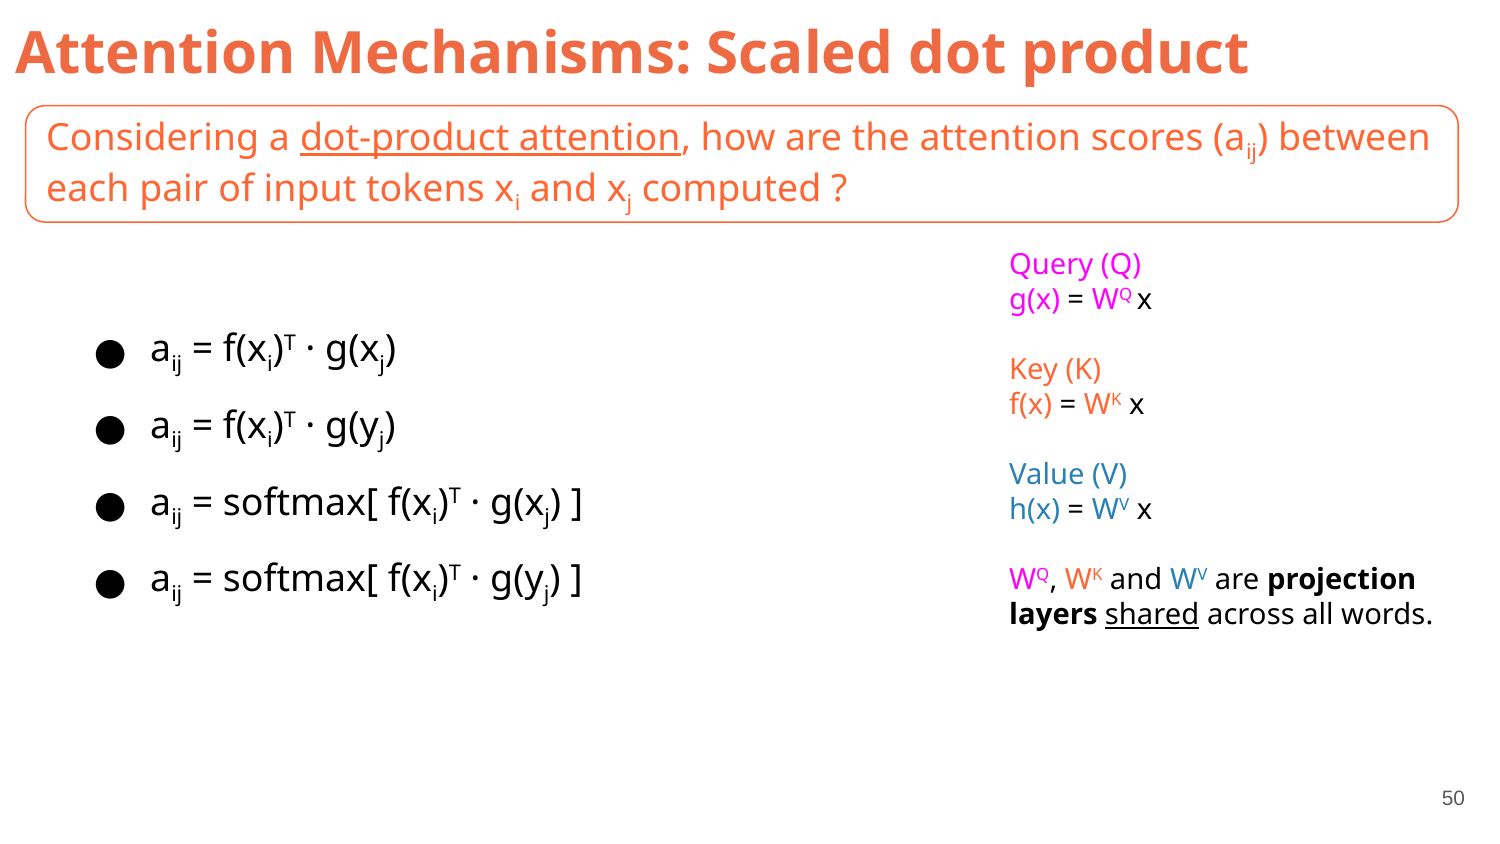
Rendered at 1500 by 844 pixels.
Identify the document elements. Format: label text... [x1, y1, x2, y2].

text_box Considering a dot-product attention, how are the attention scores (aij) between each pair of input tokens xi and xj computed ? [25, 105, 1459, 223]
text_box aij = f(xi)T · g(xj) aij = f(xi)T · g(yj) aij = softmax[ f(xi)T · g(xj) ] aij = softmax[ f(xi)T · g(yj) ] [60, 283, 879, 784]
text_box Query (Q) g(x) = WQ x Key (K) f(x) = WK x Value (V) h(x) = WV x WQ, WK and WV are projection layers shared across all words. [994, 230, 1449, 677]
slide_number ‹#› [1389, 764, 1480, 830]
title Attention Mechanisms: Scaled dot product [0, 0, 1398, 94]
